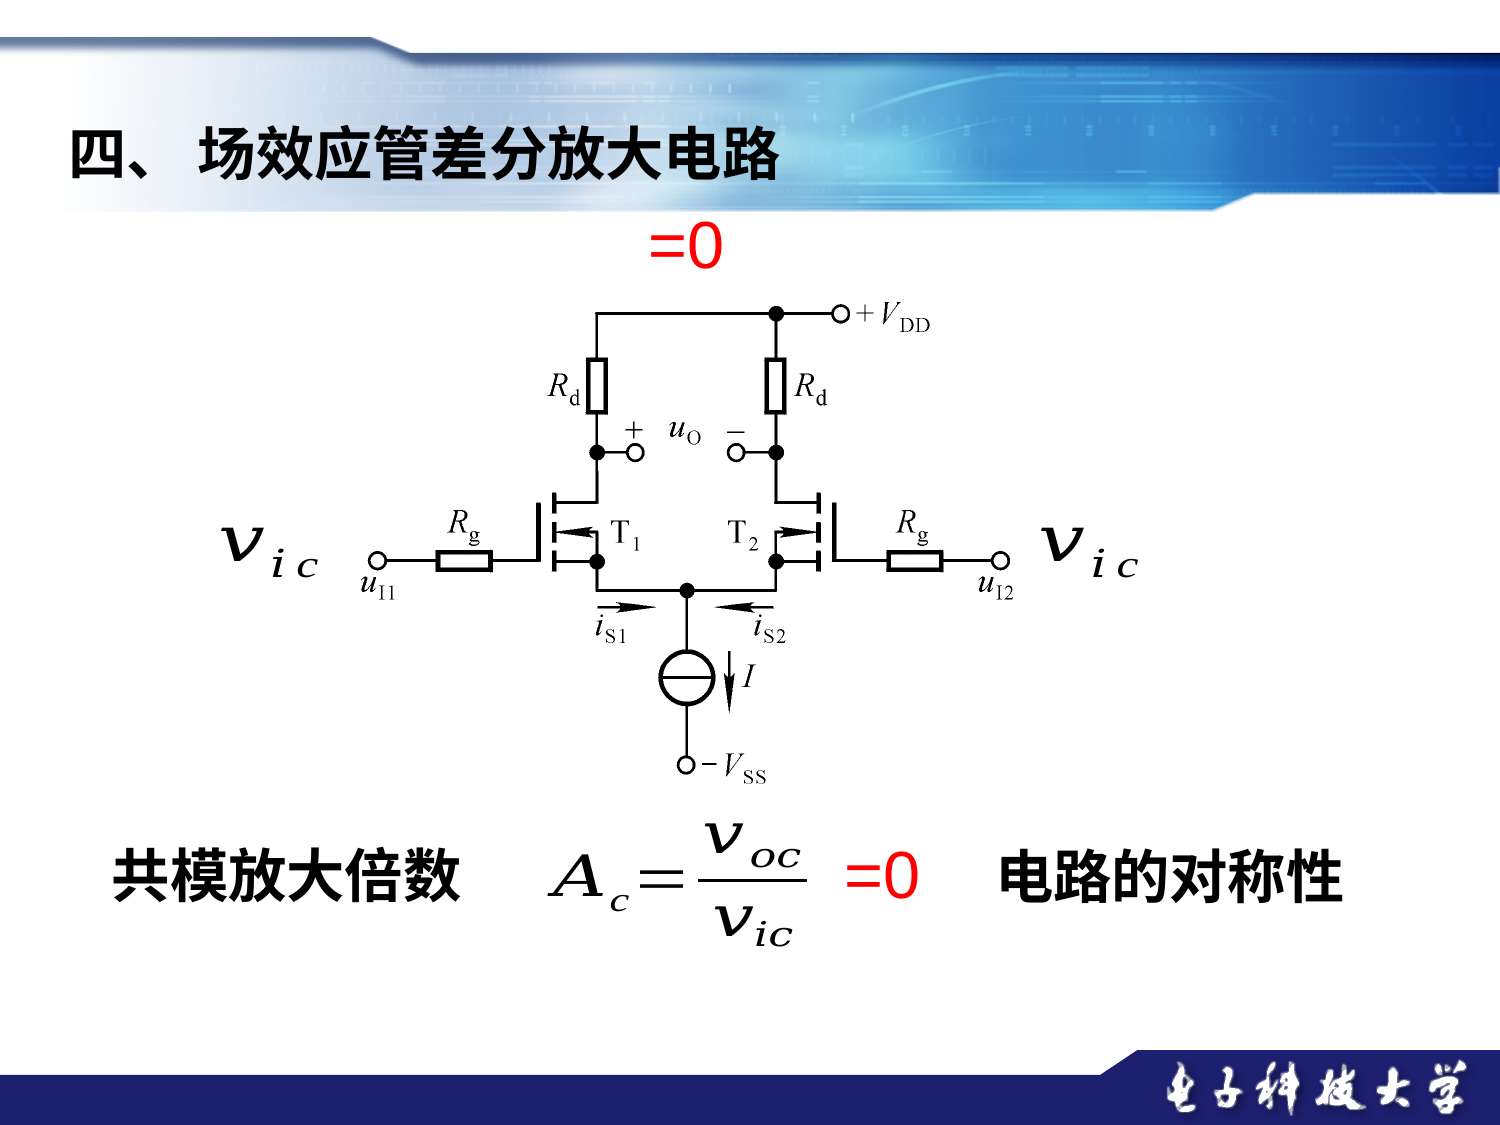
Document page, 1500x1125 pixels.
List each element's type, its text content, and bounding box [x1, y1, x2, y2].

text_box =0 [844, 831, 921, 912]
text_box 共模放大倍数 [97, 840, 547, 918]
text_box 电路的对称性 [980, 840, 1430, 919]
title 四、 场效应管差分放大电路 [52, 108, 1329, 197]
picture [359, 302, 1014, 785]
picture [0, 37, 1500, 213]
